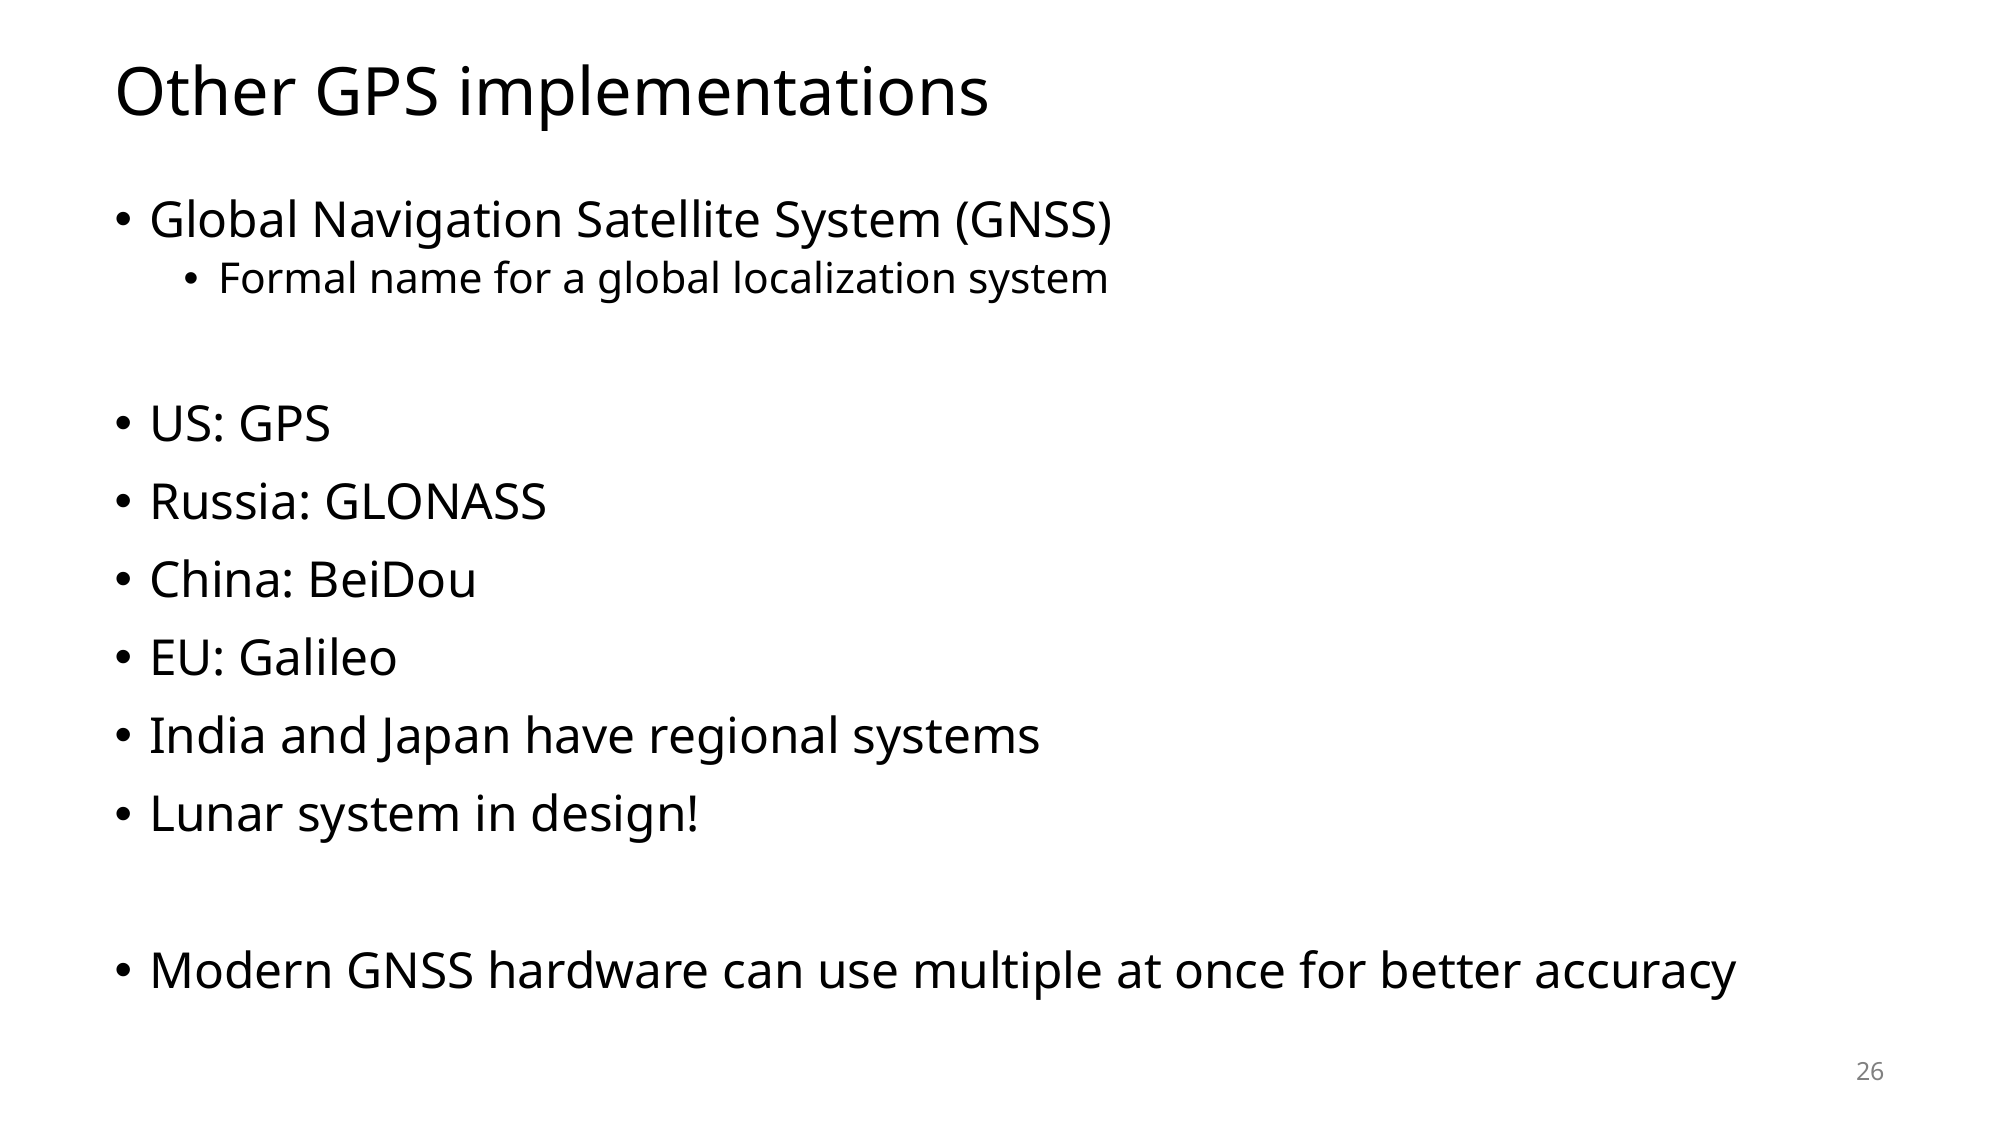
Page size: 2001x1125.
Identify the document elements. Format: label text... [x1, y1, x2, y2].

list Global Navigation Satellite System (GNSS) Formal name for a global localization system US: GPS Russia: GLONASS China: BeiDou EU: Galileo India and Japan have regional systems Lunar system in design! Modern GNSS hardware can use multiple at once for better accuracy [99, 187, 1900, 1013]
slide_number 26 [1749, 1042, 1900, 1103]
title Other GPS implementations [99, 37, 1900, 150]
